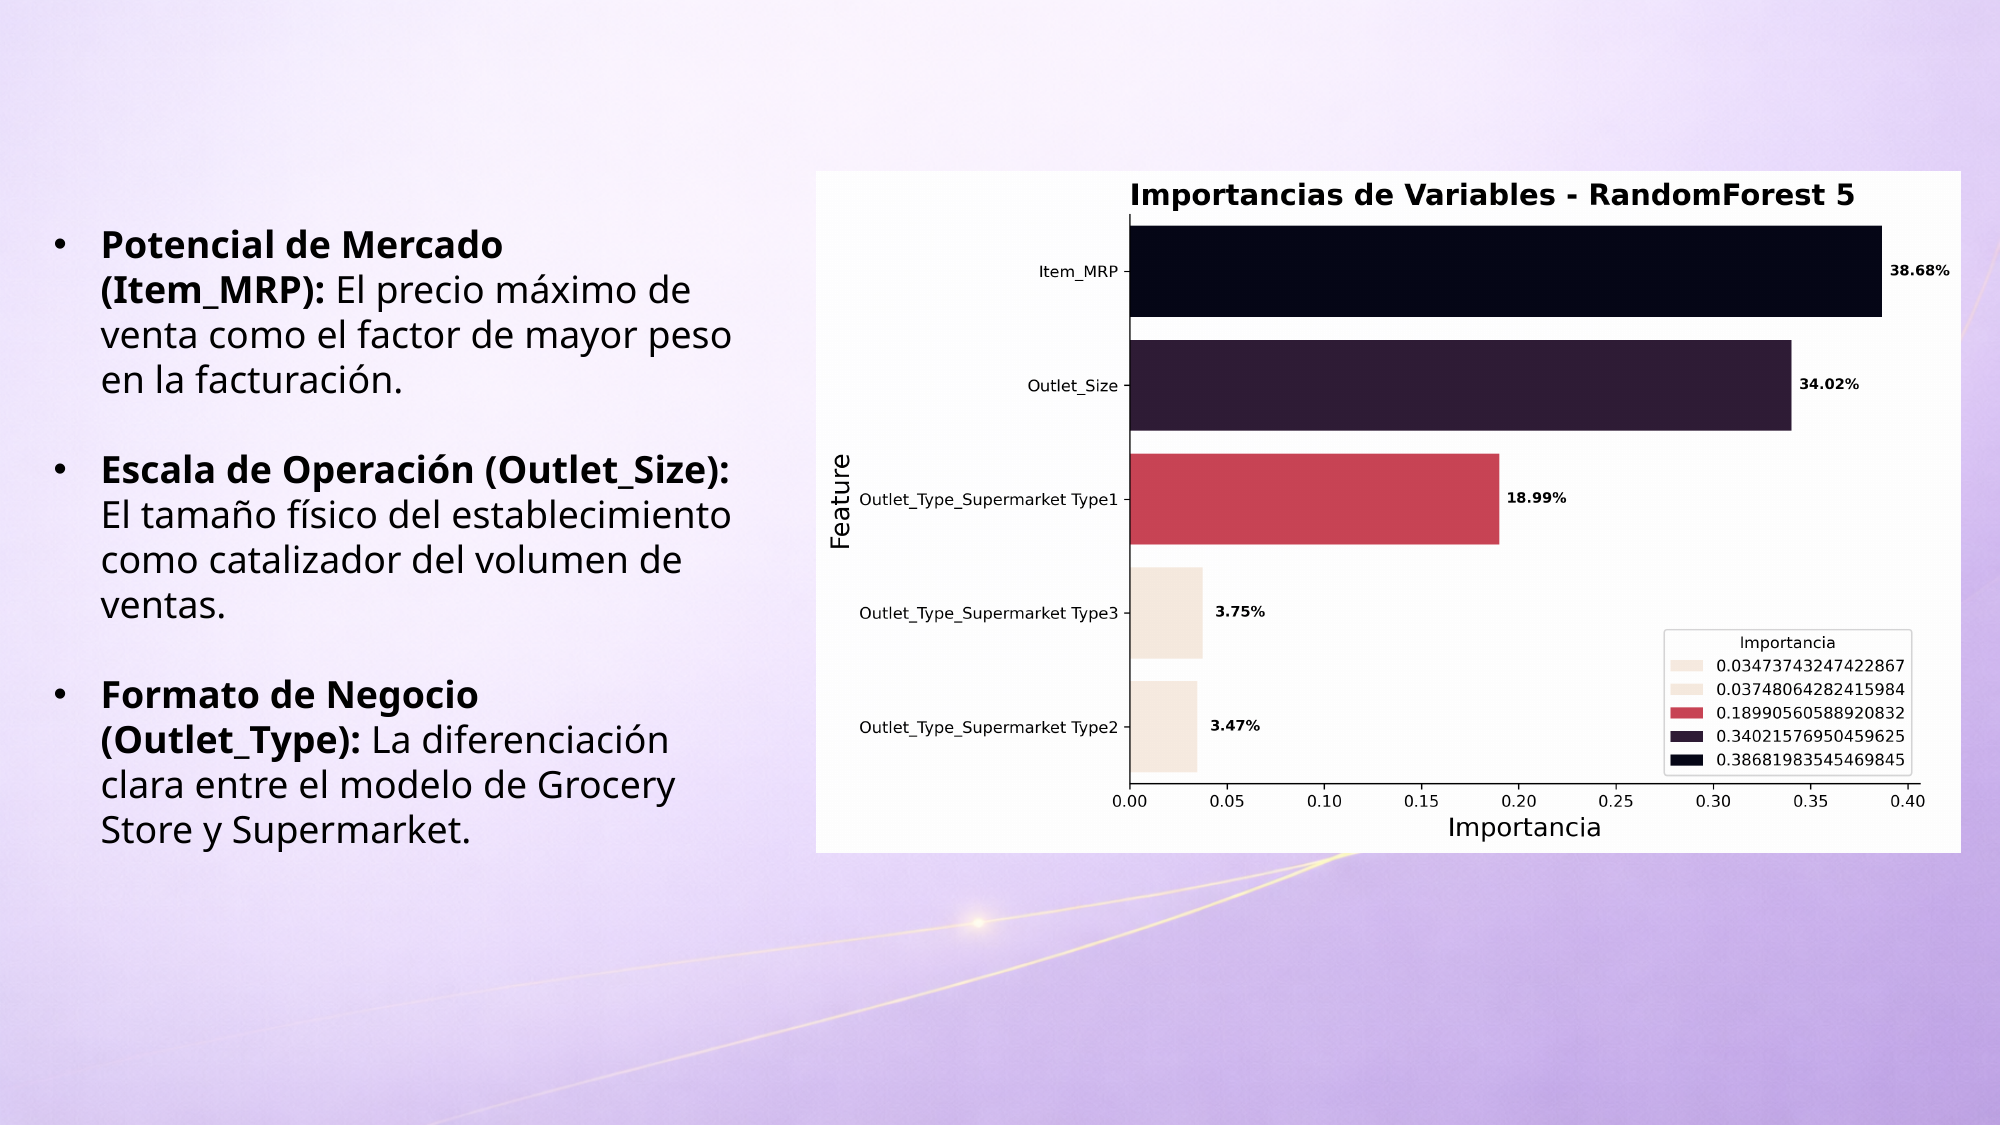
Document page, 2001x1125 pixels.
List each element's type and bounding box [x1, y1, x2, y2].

list [0, 0, 2000, 1125]
picture [816, 171, 1962, 854]
